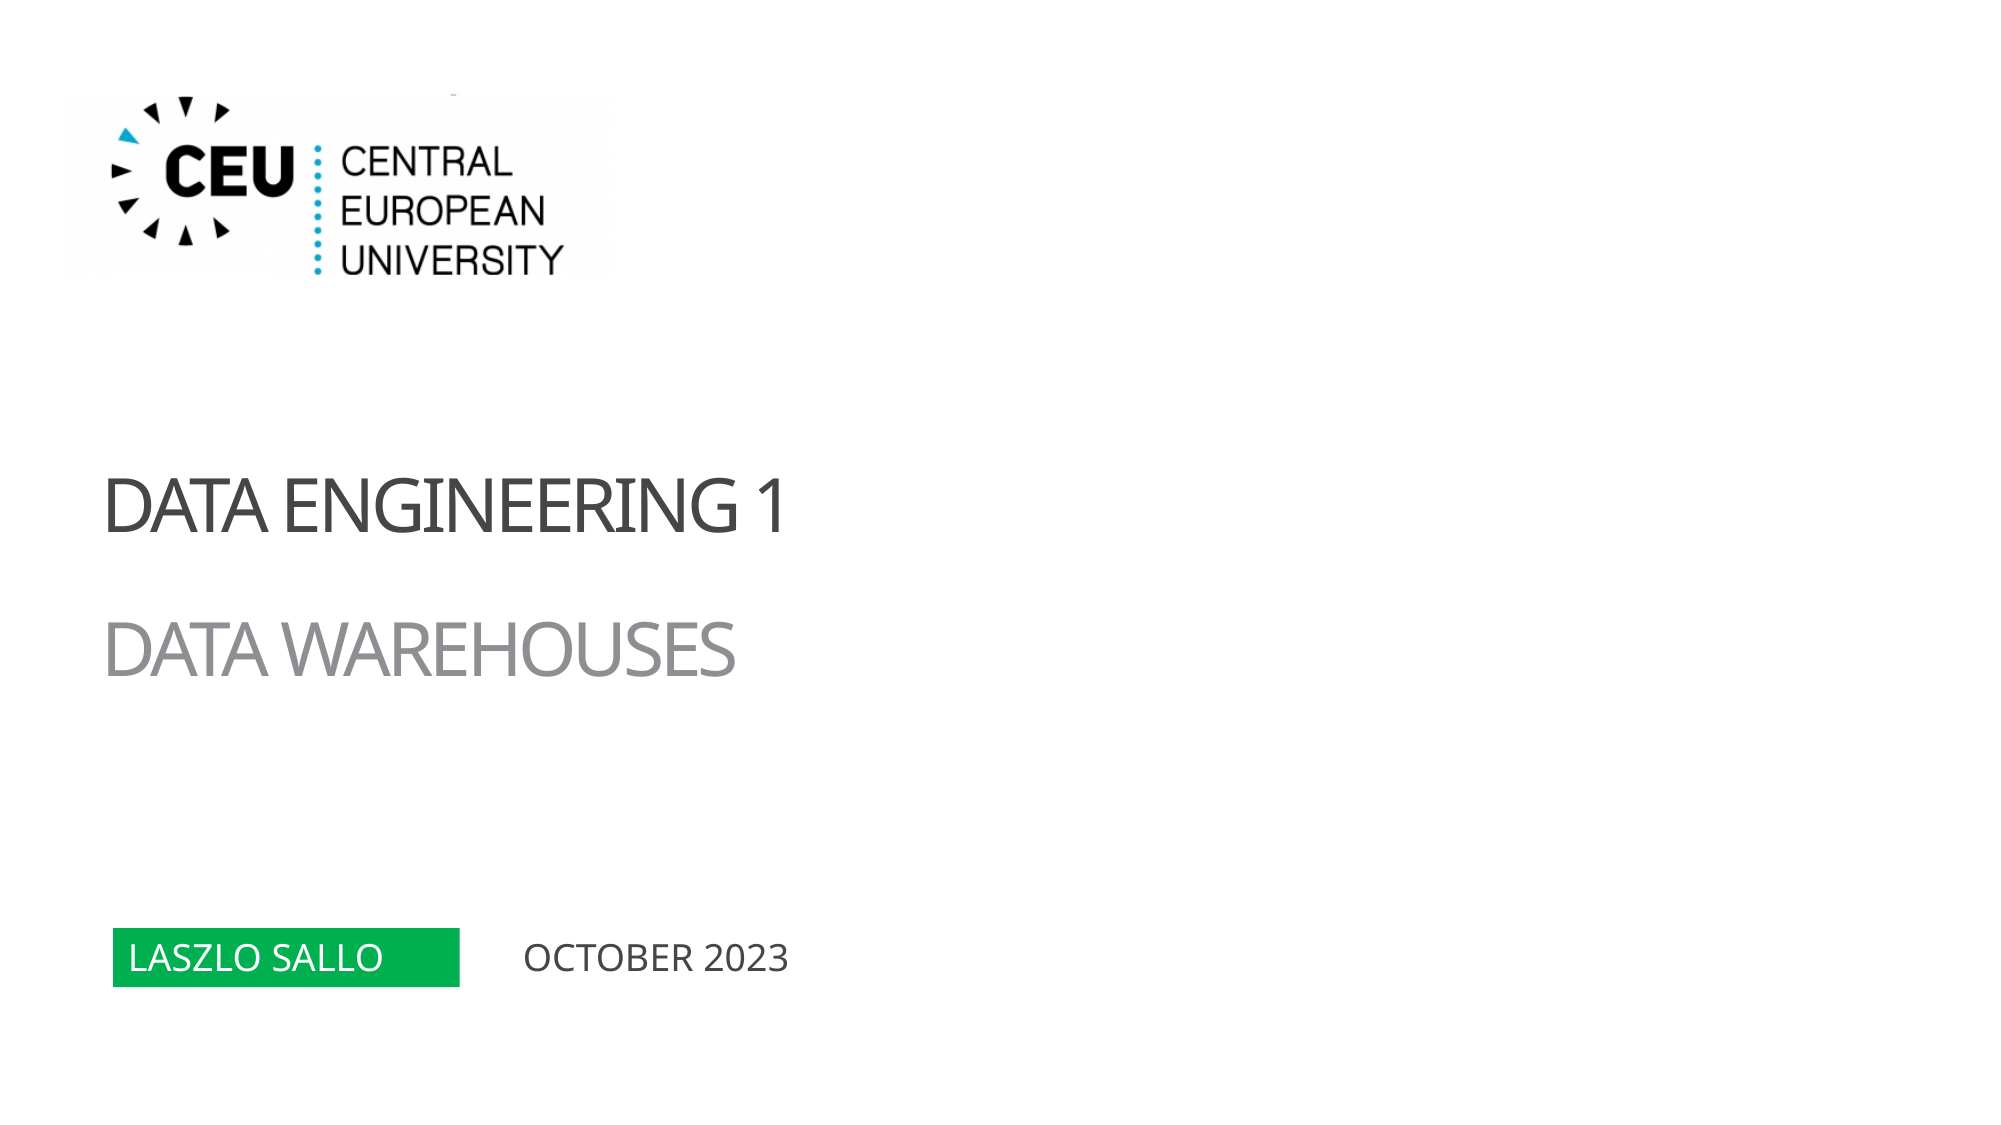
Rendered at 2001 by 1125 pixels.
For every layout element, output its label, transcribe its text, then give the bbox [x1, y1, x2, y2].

list DATA ENGINEERING 1 DATA WAREHOUSES [86, 468, 1432, 702]
picture [63, 96, 612, 276]
subtitle OCTOBER 2023 [508, 926, 1559, 989]
list Laszlo Sallo [113, 928, 460, 988]
